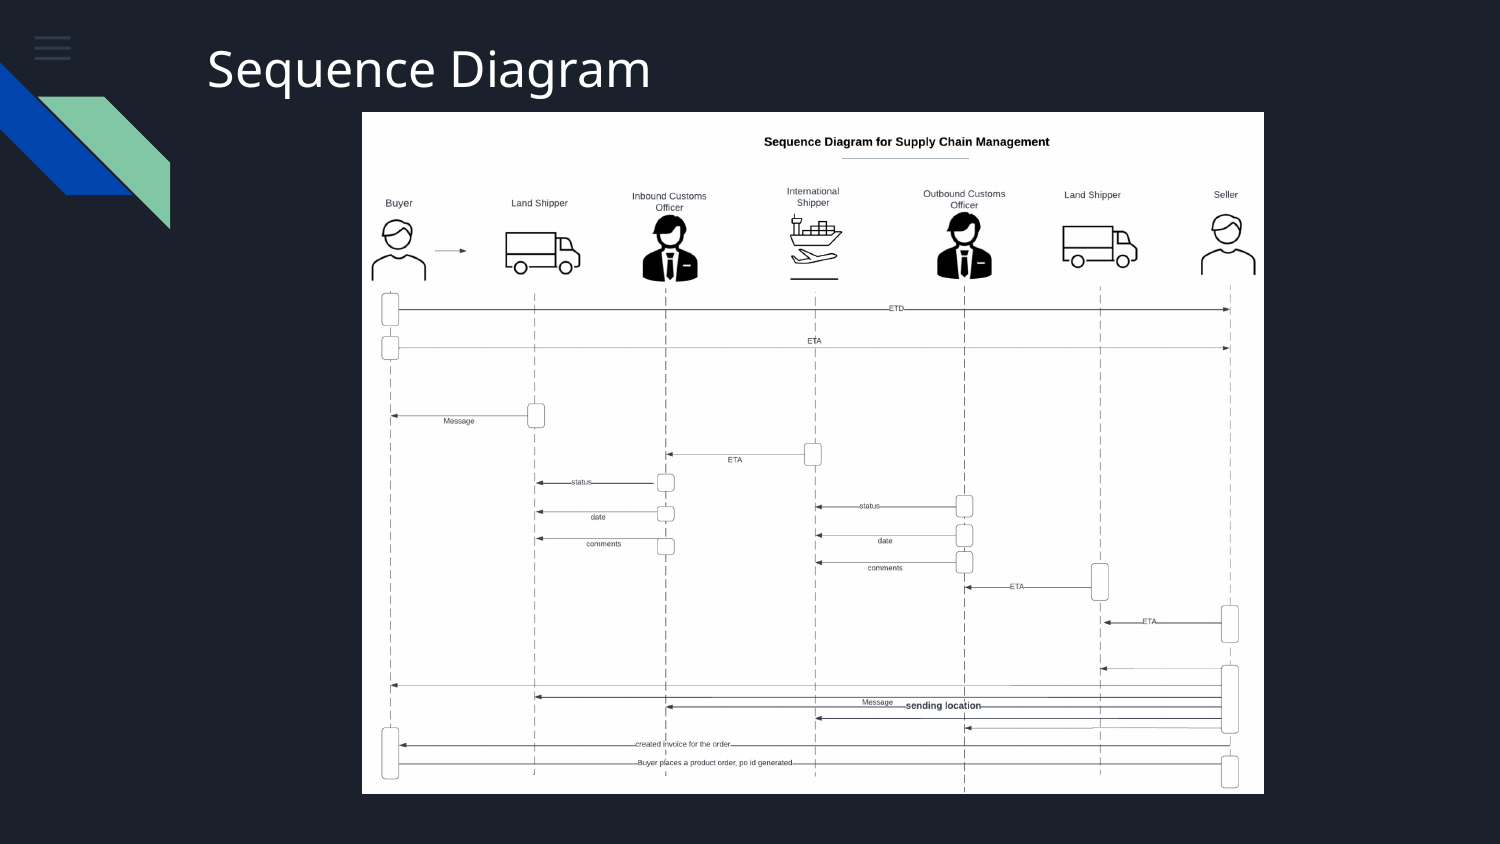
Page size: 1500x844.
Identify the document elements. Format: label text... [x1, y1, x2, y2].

picture [361, 111, 1264, 794]
title Sequence Diagram [192, 13, 1113, 113]
